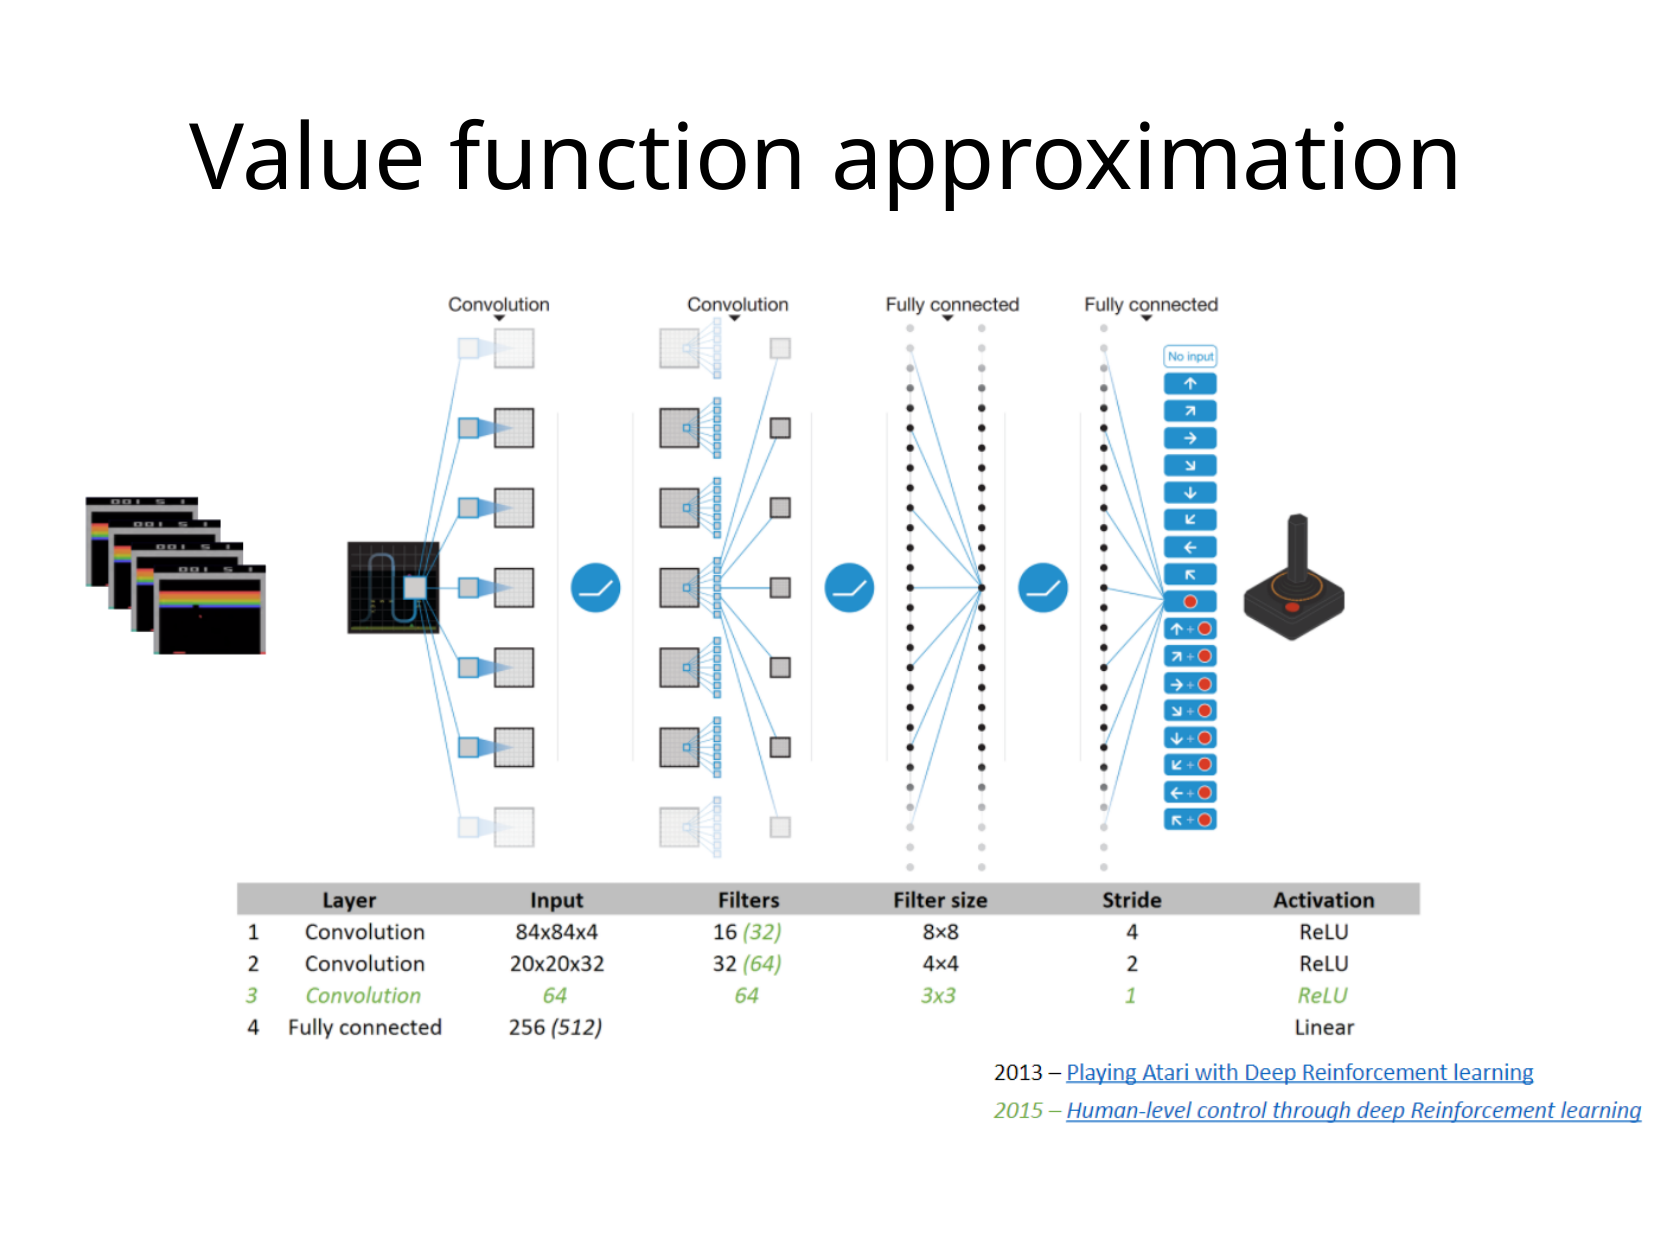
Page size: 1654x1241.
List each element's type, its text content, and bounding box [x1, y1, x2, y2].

picture [0, 293, 1654, 1124]
title Value function approximation [82, 49, 1571, 257]
